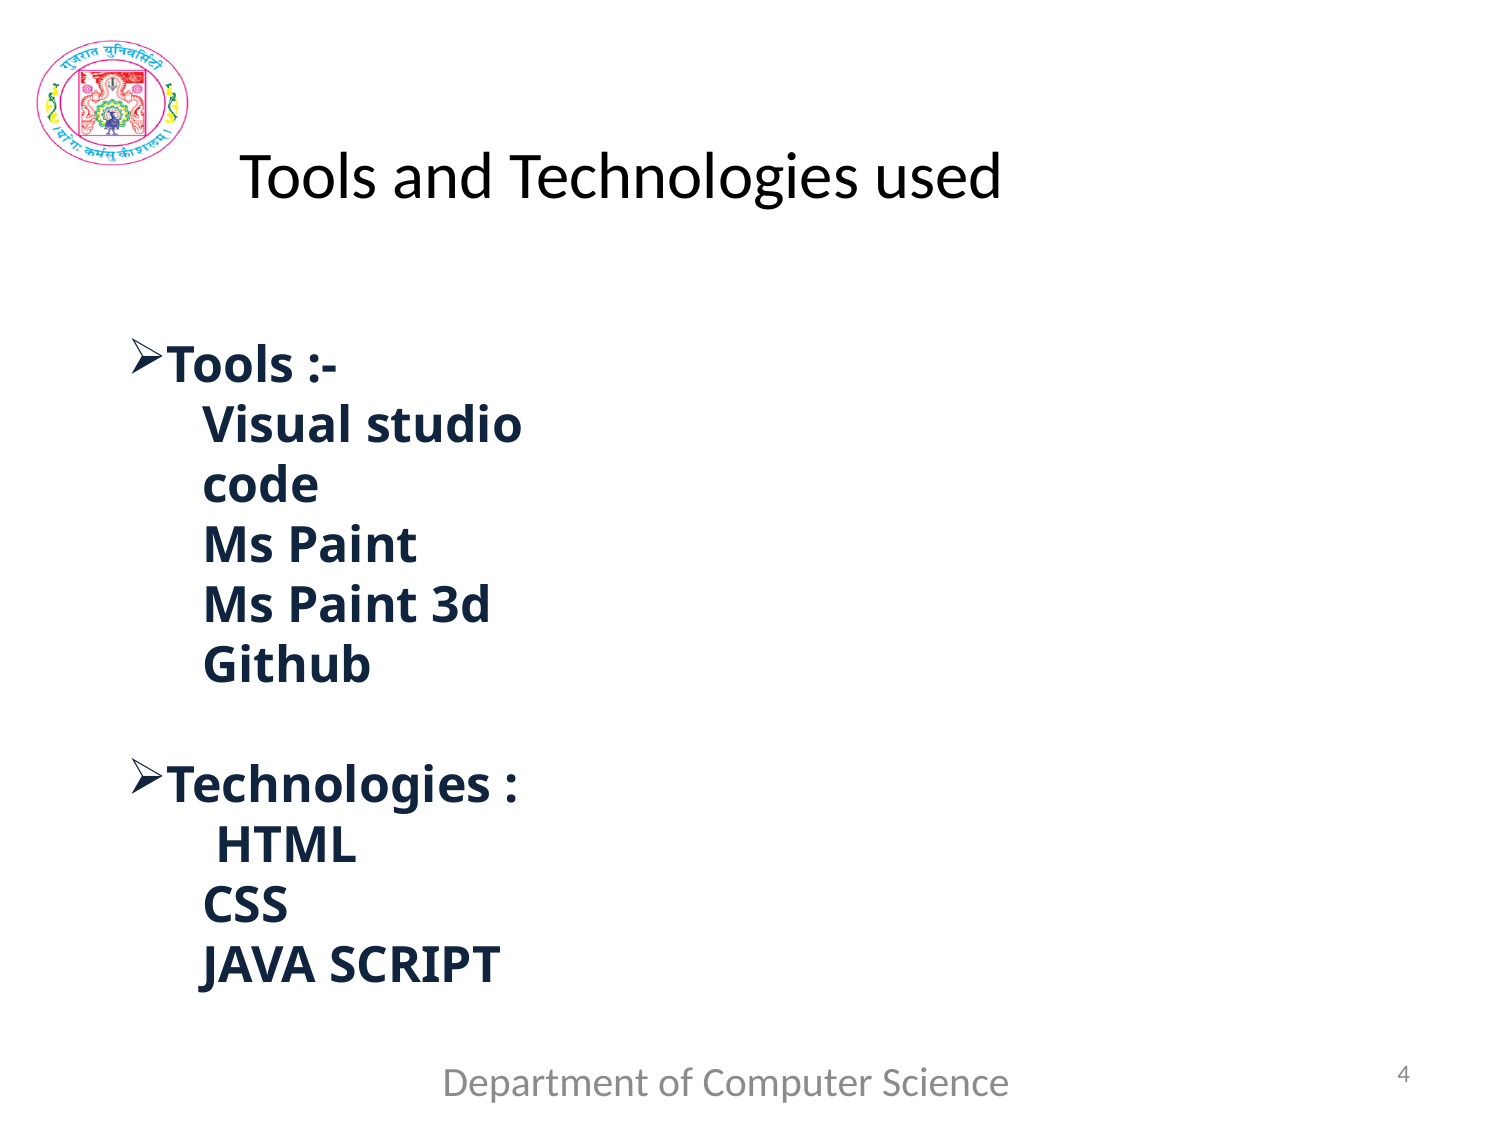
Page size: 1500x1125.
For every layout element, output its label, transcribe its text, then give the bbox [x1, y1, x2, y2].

footer Department of Computer Science [399, 1050, 1063, 1110]
text_box Tools and Technologies used [224, 124, 1338, 220]
slide_number 4 [1074, 1042, 1425, 1103]
picture [24, 33, 201, 171]
text_box Tools :- Visual studio code Ms Paint Ms Paint 3d Github Technologies : HTML CSS JAVA SCRIPT [112, 324, 663, 1000]
